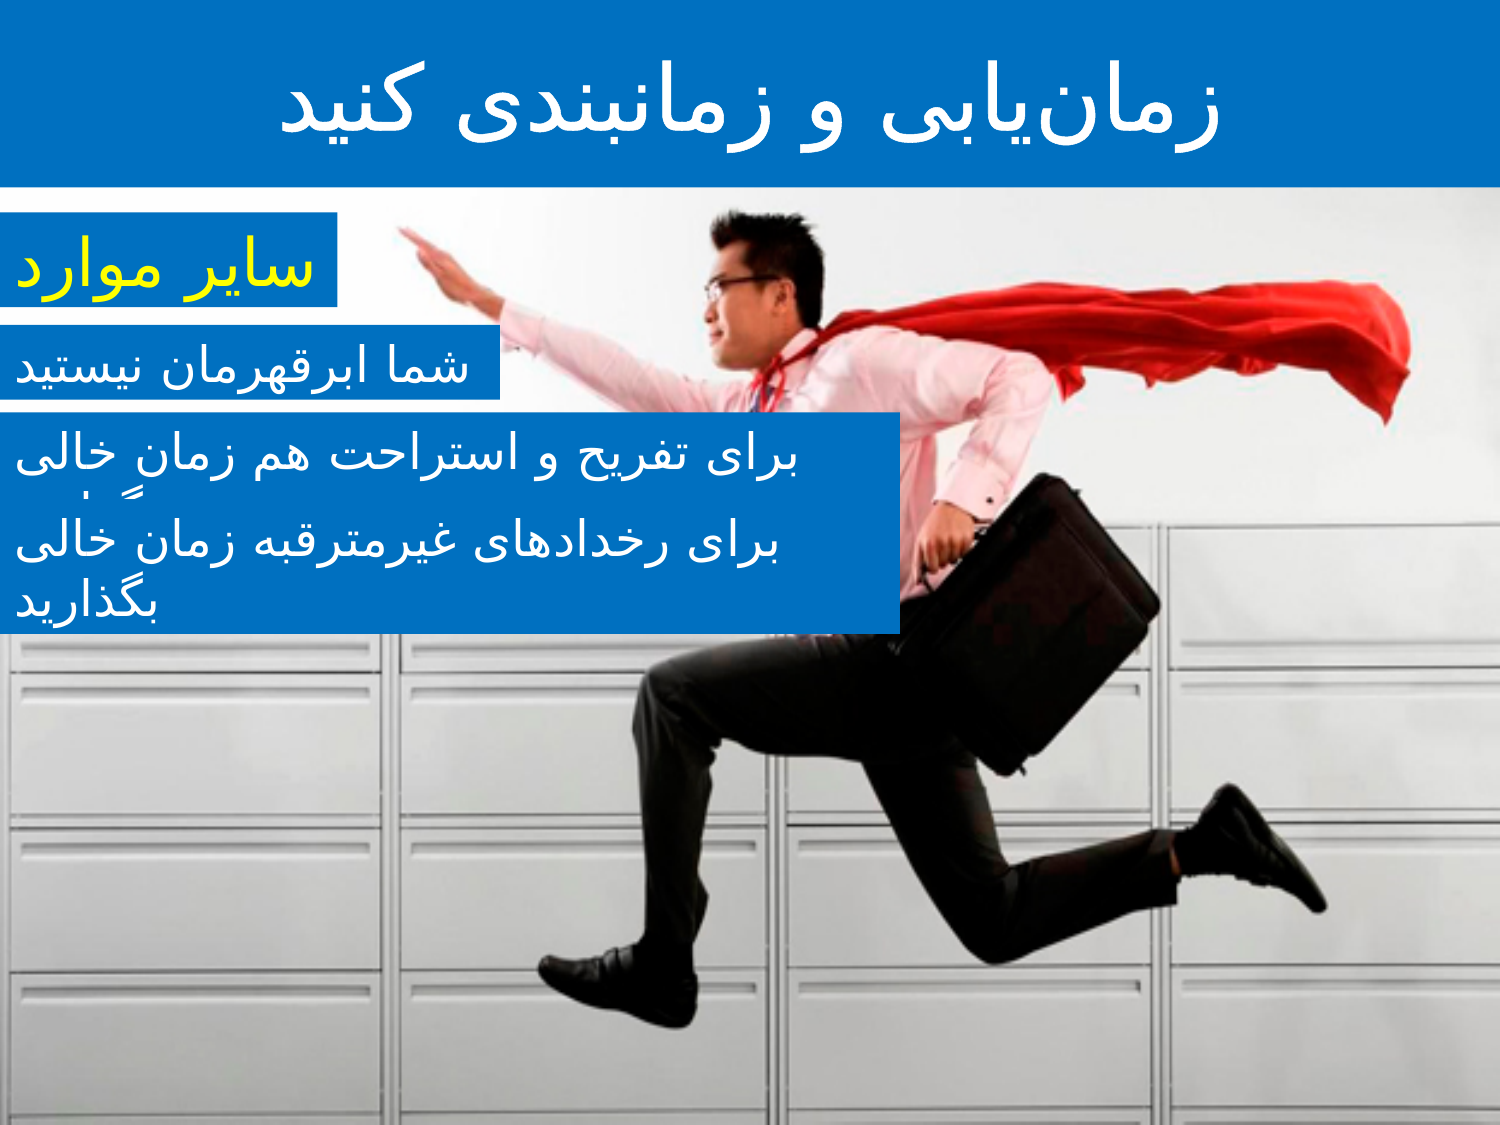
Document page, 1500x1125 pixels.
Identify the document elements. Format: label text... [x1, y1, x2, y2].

title زمان‌یابی و زمانبندی کنید [0, 0, 1500, 187]
picture [0, 187, 1500, 1125]
